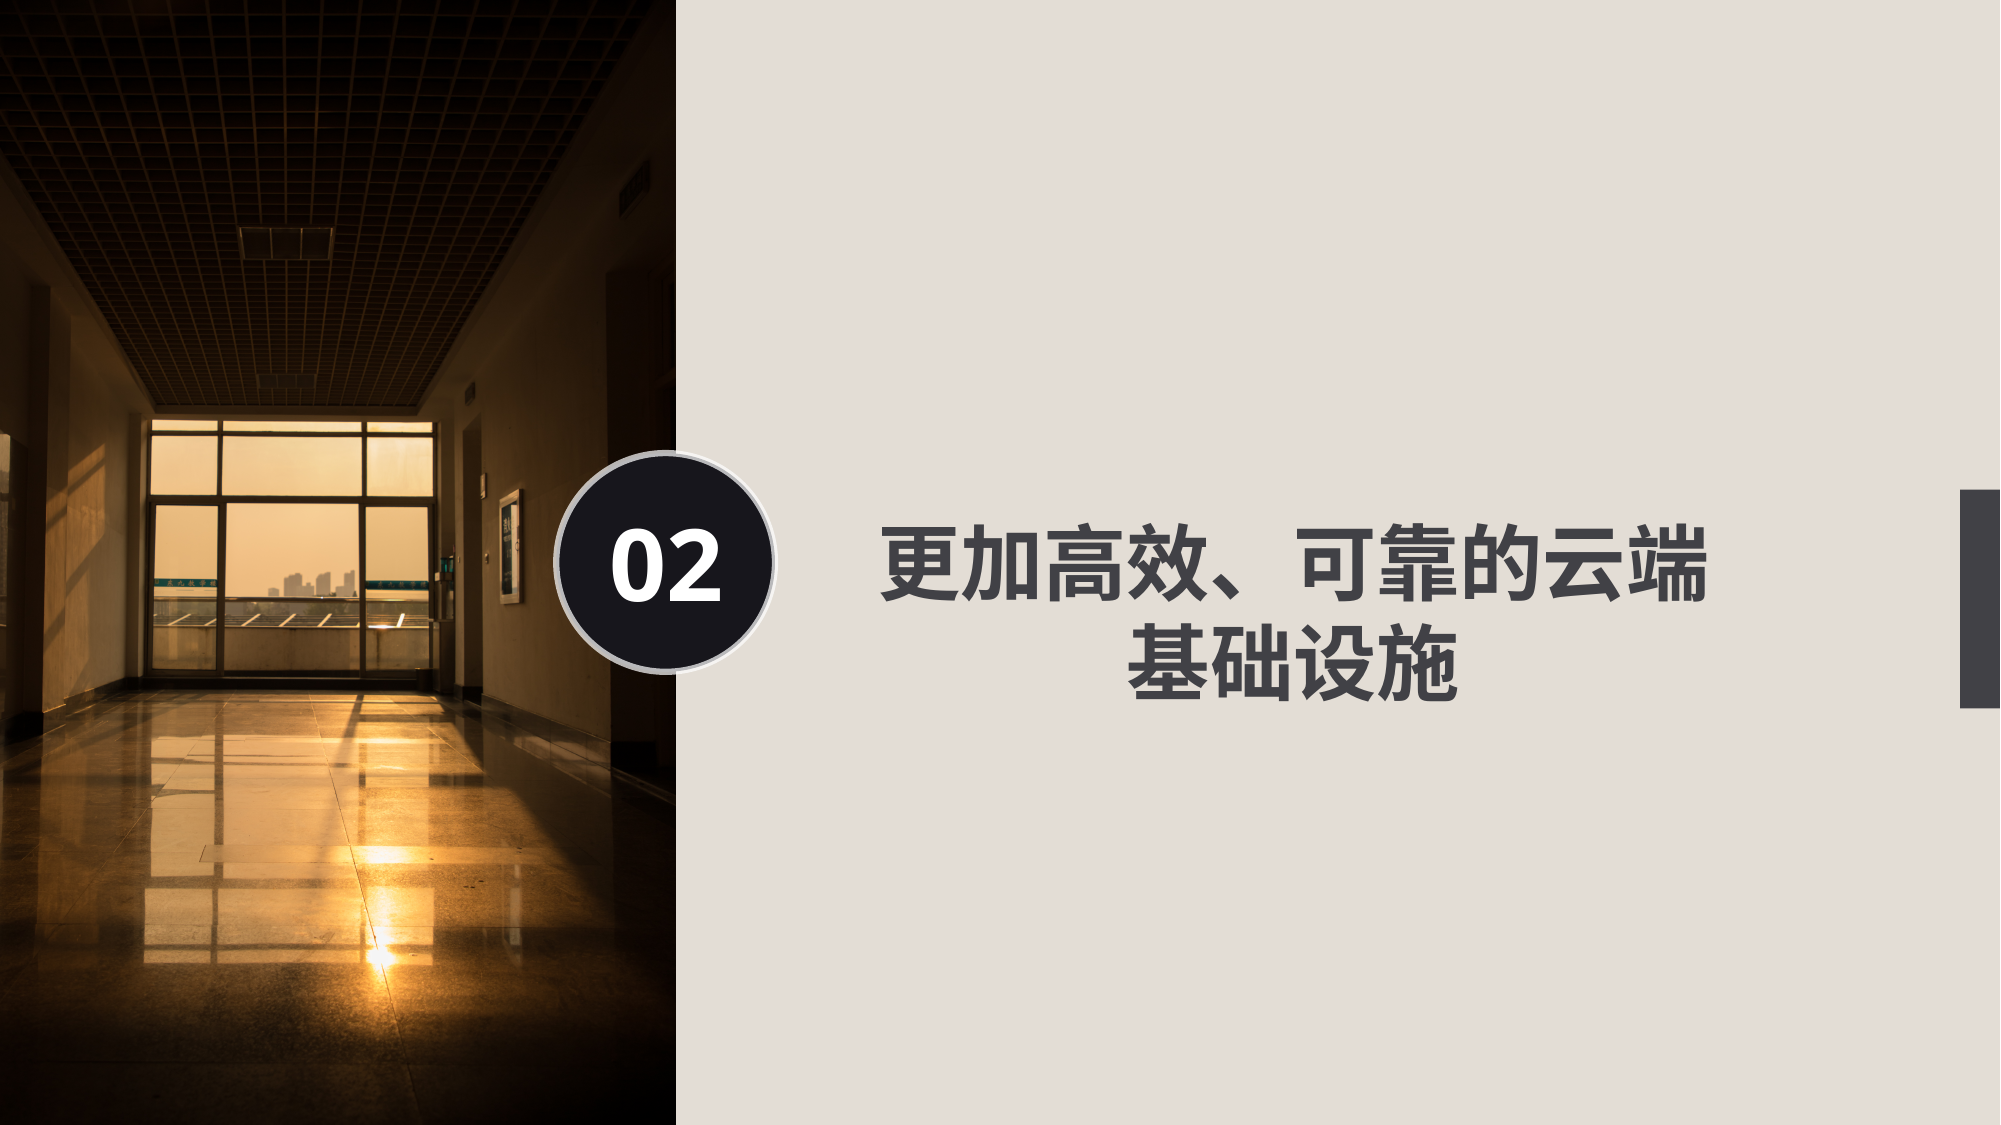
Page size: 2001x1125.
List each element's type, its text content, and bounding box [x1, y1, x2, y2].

picture [0, 0, 676, 1125]
text_box 更加高效、可靠的云端基础设施 [855, 503, 1731, 719]
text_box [556, 453, 775, 672]
text_box [1959, 489, 2000, 709]
